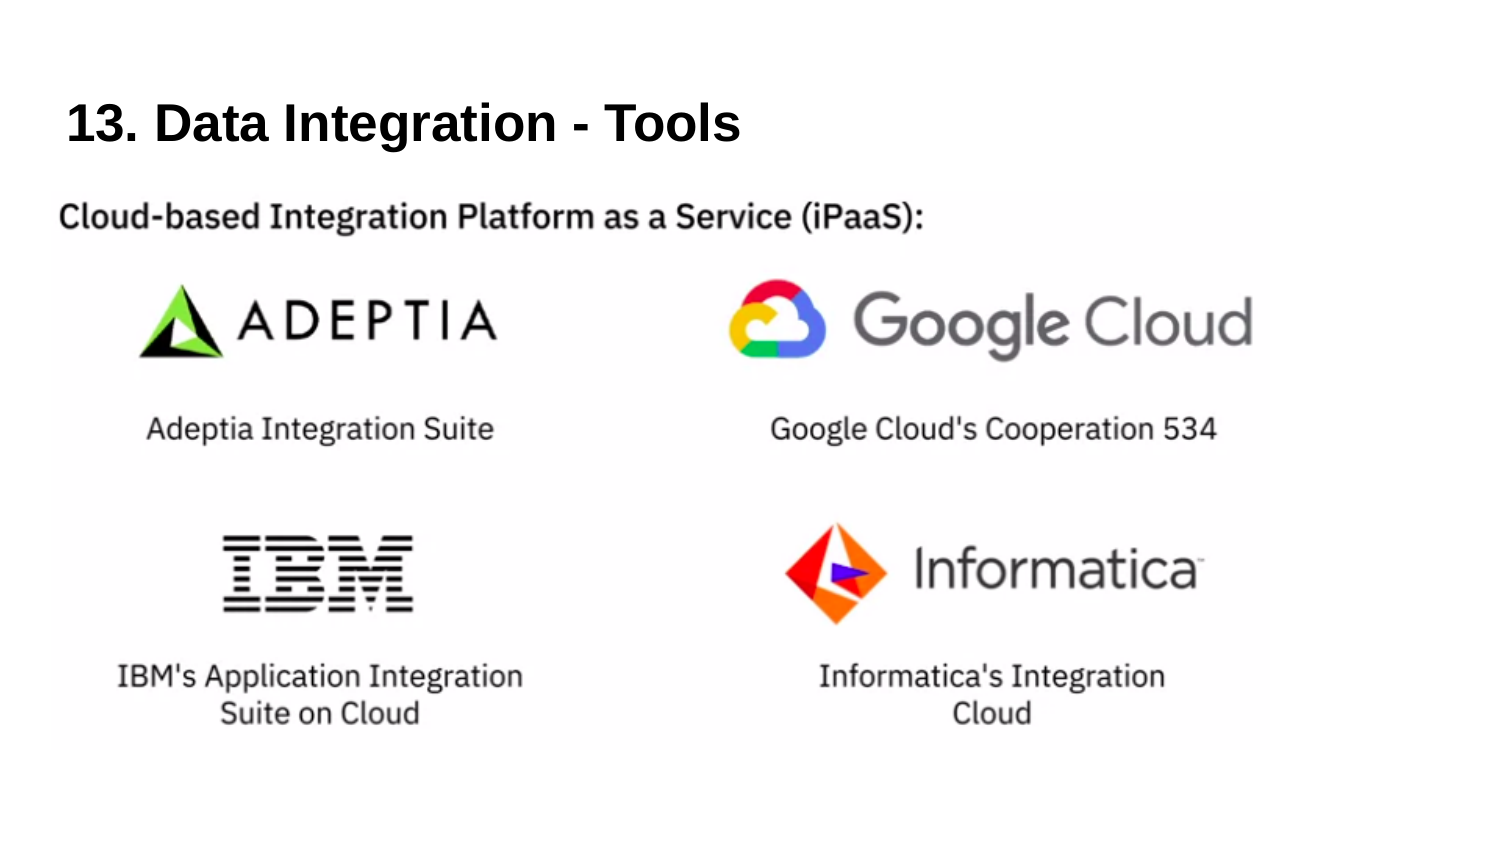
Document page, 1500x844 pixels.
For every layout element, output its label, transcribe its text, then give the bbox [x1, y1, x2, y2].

title 13. Data Integration - Tools [51, 72, 1449, 167]
picture [50, 191, 1271, 750]
